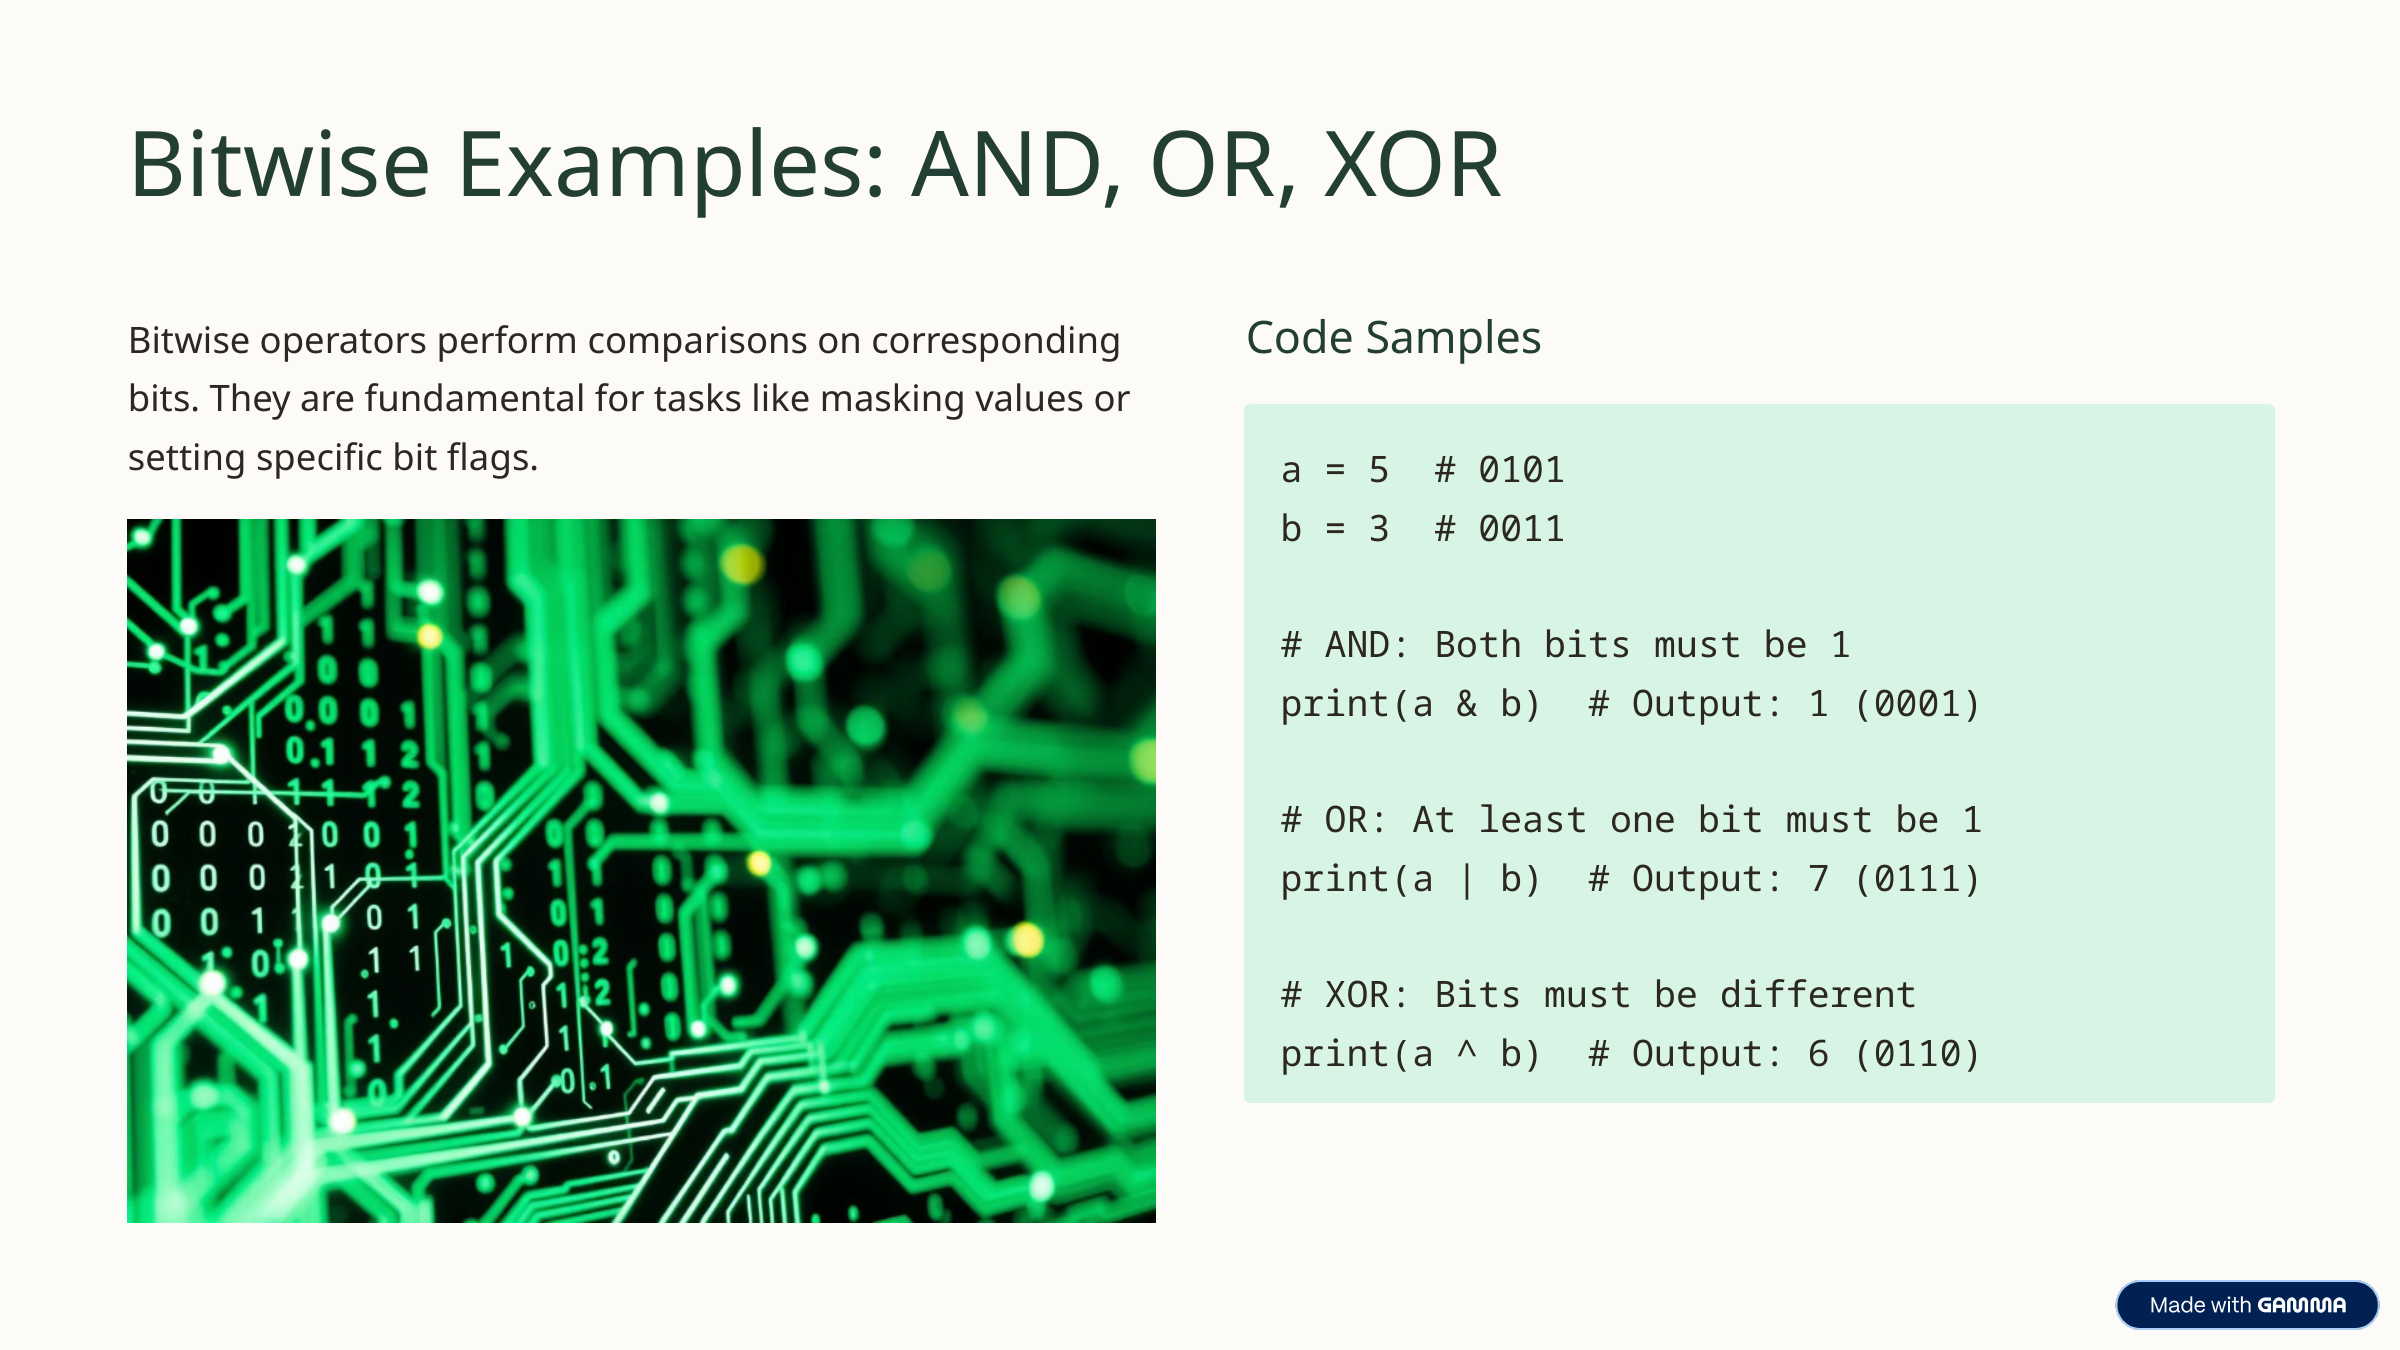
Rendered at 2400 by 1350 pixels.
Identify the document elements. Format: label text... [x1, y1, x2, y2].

text_box Bitwise Examples: AND, OR, XOR [127, 100, 1470, 215]
text_box Bitwise operators perform comparisons on corresponding bits. They are fundamental for tasks like masking values or setting specific bit flags. [127, 302, 1156, 478]
picture [127, 519, 1156, 1223]
picture [2106, 1271, 2389, 1339]
text_box a = 5 # 0101 b = 3 # 0011 # AND: Both bits must be 1 print(a & b) # Output: 1 (0001) # OR: At least one bit must be 1 print(a | b) # Output: 7 (0111) # XOR: Bits must be different print(a ^ b) # Output: 6 (0110) [1280, 431, 2239, 1076]
text_box [1243, 404, 2276, 1103]
text_box Code Samples [1245, 306, 1703, 364]
